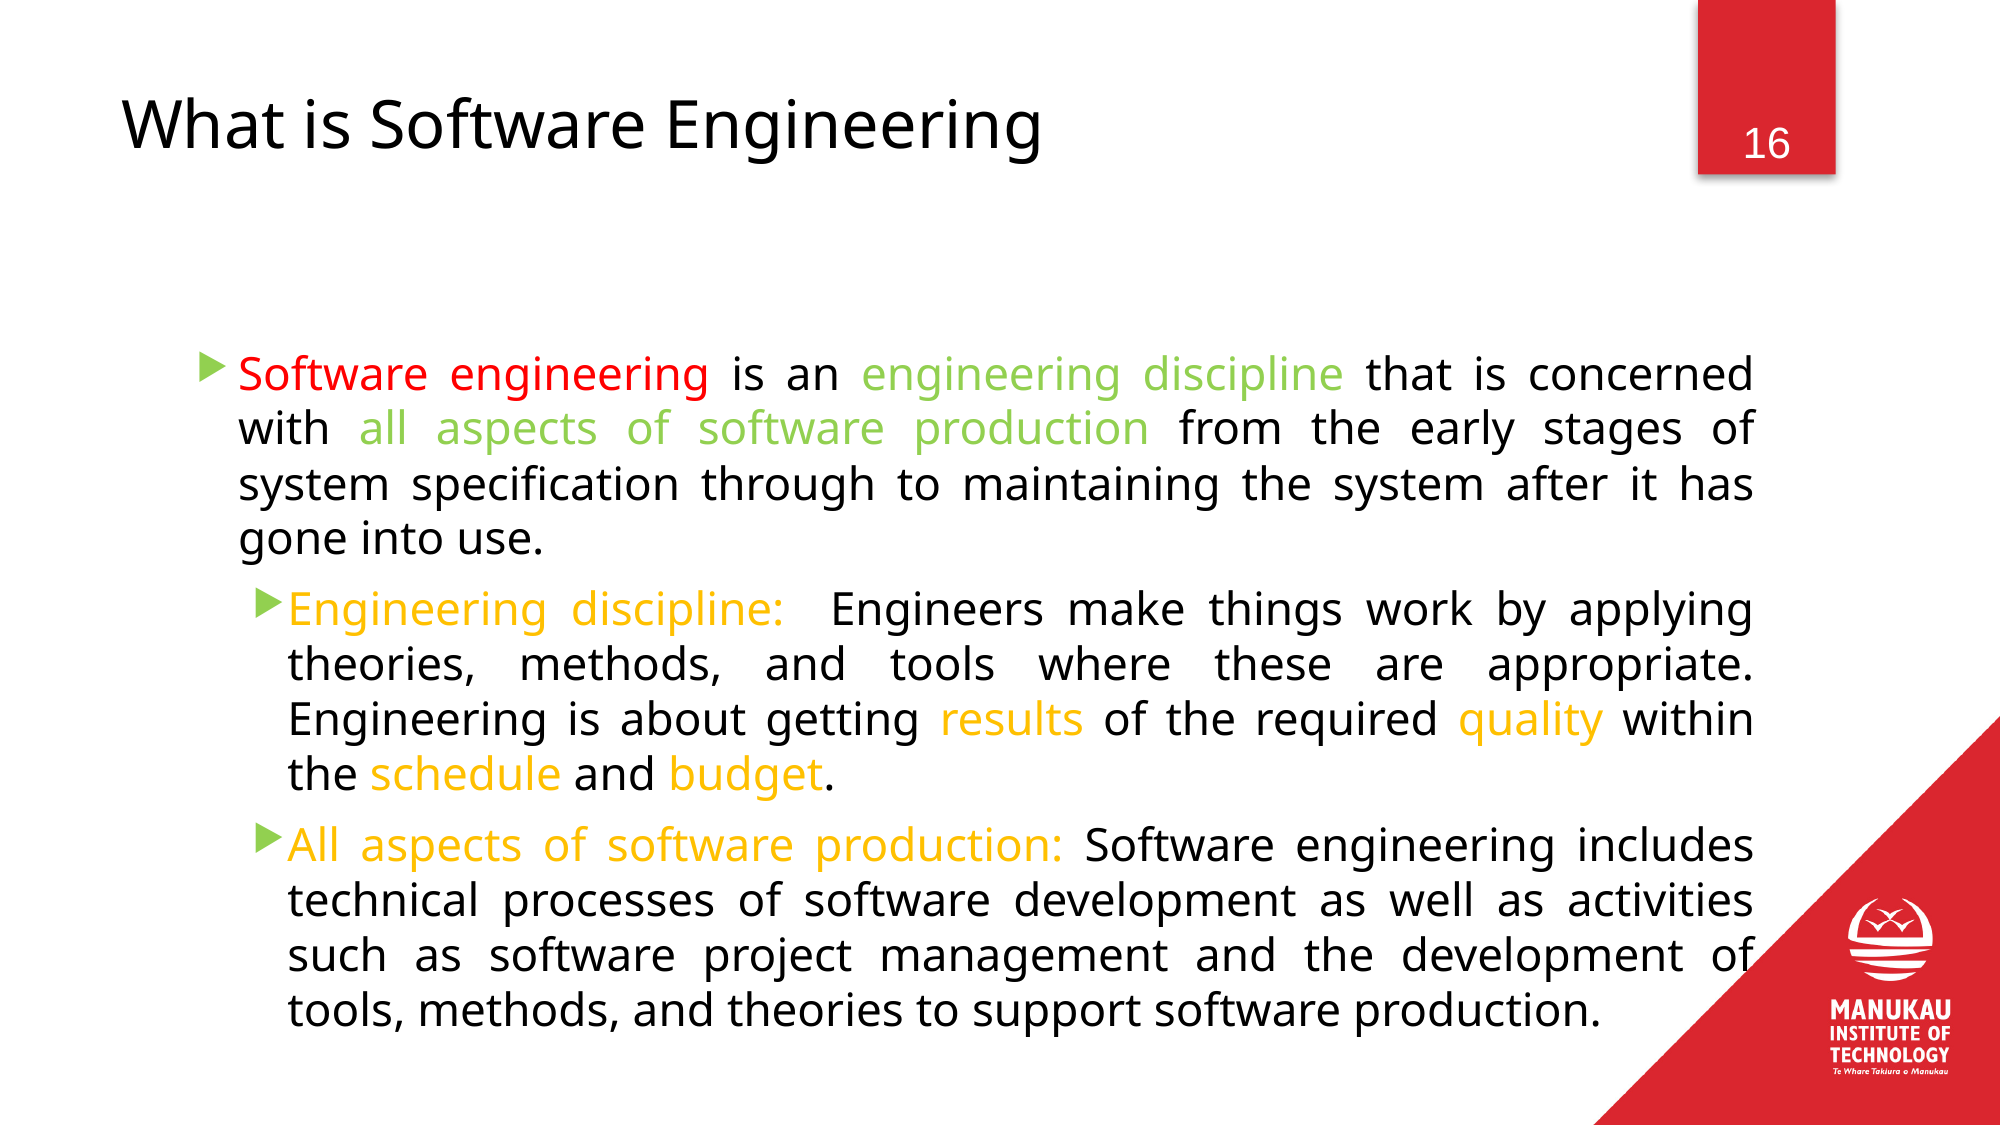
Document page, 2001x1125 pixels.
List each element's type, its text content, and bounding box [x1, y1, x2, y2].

title What is Software Engineering [106, 74, 1649, 304]
slide_number 16 [1698, 0, 1836, 175]
list Software engineering is an engineering discipline that is concerned with all aspects of software production from the early stages of system specification through to maintaining the system after it has gone into use. Engineering discipline: Engineers make things work by applying theories, methods, and tools where these are appropriate. Engineering is about getting results of the required quality within the schedule and budget. All aspects of software production: Software engineering includes technical processes of software development as well as activities such as software project management and the development of tools, methods, and theories to support software production. [181, 336, 1770, 1025]
picture [1593, 715, 2000, 1125]
